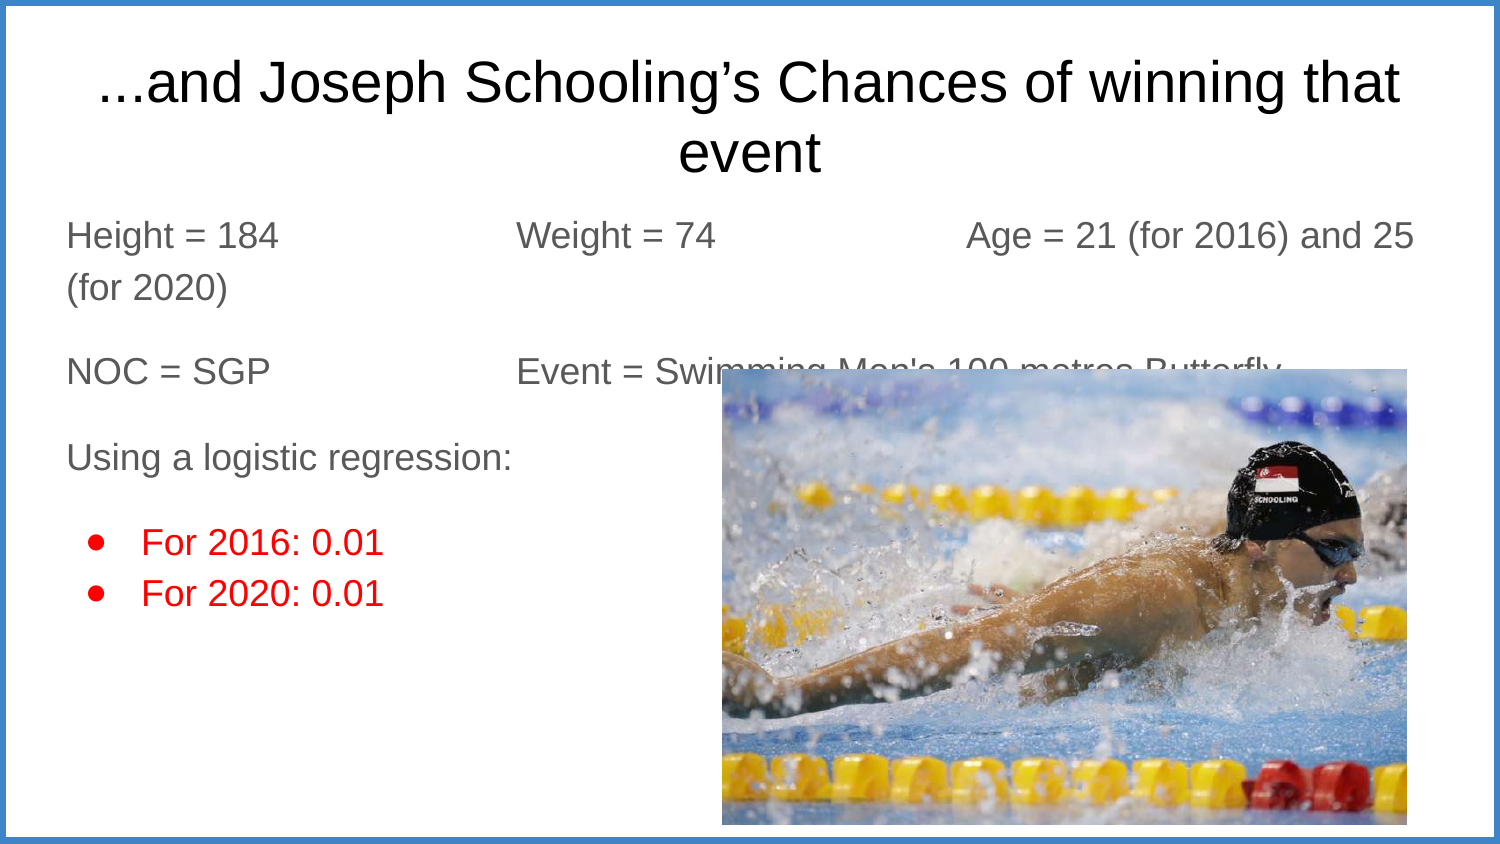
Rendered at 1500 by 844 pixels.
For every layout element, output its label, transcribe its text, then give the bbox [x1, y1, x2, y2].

list Height = 184 Weight = 74 Age = 21 (for 2016) and 25 (for 2020) NOC = SGP Event = Swimming Men's 100 metres Butterfly Using a logistic regression: For 2016: 0.01 For 2020: 0.01 [51, 189, 1449, 750]
title ...and Joseph Schooling’s Chances of winning that event [51, 29, 1449, 124]
picture [722, 369, 1407, 826]
